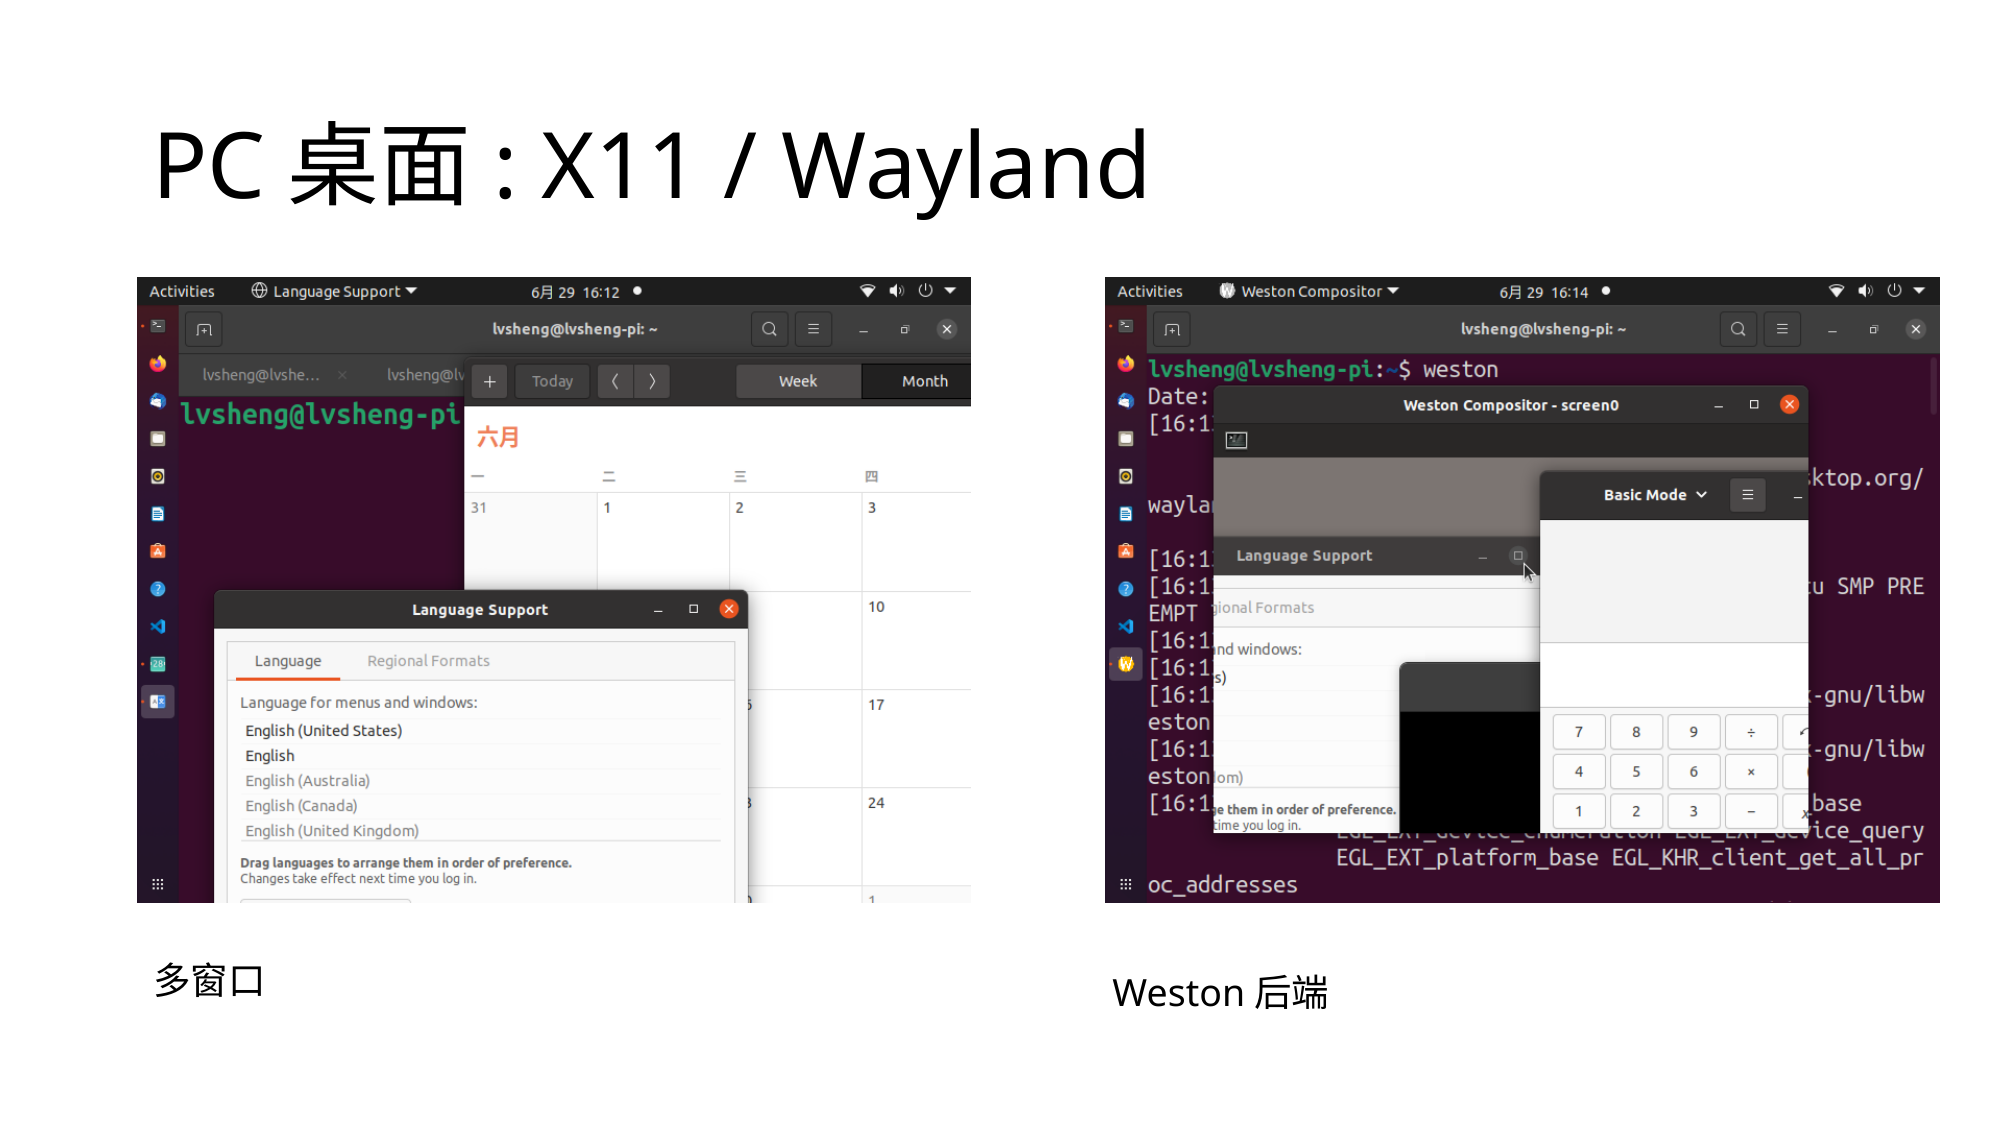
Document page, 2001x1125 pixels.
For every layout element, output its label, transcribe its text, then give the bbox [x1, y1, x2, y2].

text_box 多窗口 [138, 949, 281, 1010]
picture [1105, 277, 1940, 903]
title PC桌面: X11 / Wayland [137, 59, 1863, 278]
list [137, 277, 971, 903]
text_box Weston后端 [1097, 962, 1345, 1022]
